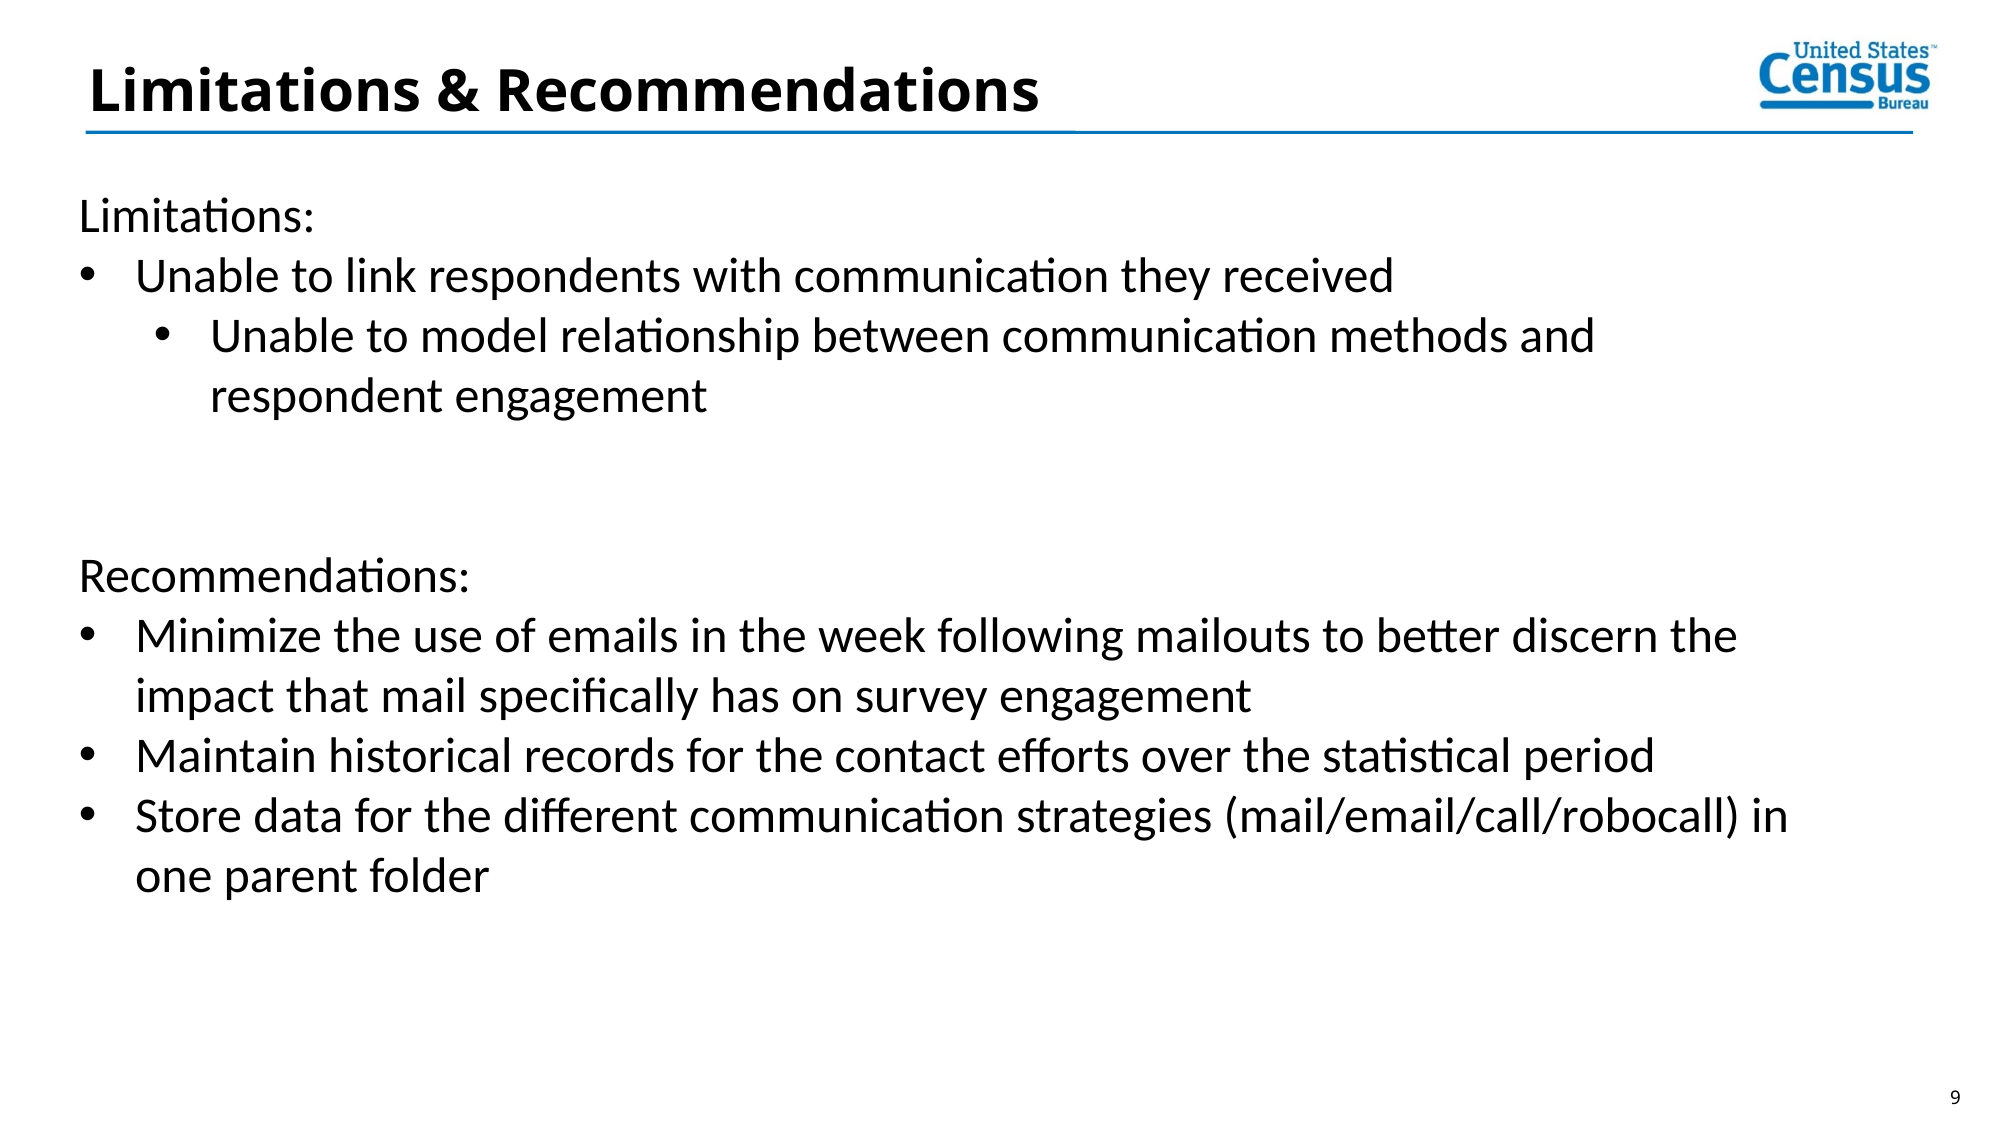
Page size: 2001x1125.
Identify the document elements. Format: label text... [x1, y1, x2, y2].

picture [1756, 36, 1941, 114]
text_box Limitations: Unable to link respondents with communication they received Unable to model relationship between communication methods and respondent engagement Recommendations: Minimize the use of emails in the week following mailouts to better discern the impact that mail specifically has on survey engagement Maintain historical records for the contact efforts over the statistical period Store data for the different communication strategies (mail/email/call/robocall) in one parent folder [63, 175, 1835, 1091]
title Limitations & Recommendations [88, 51, 1912, 123]
